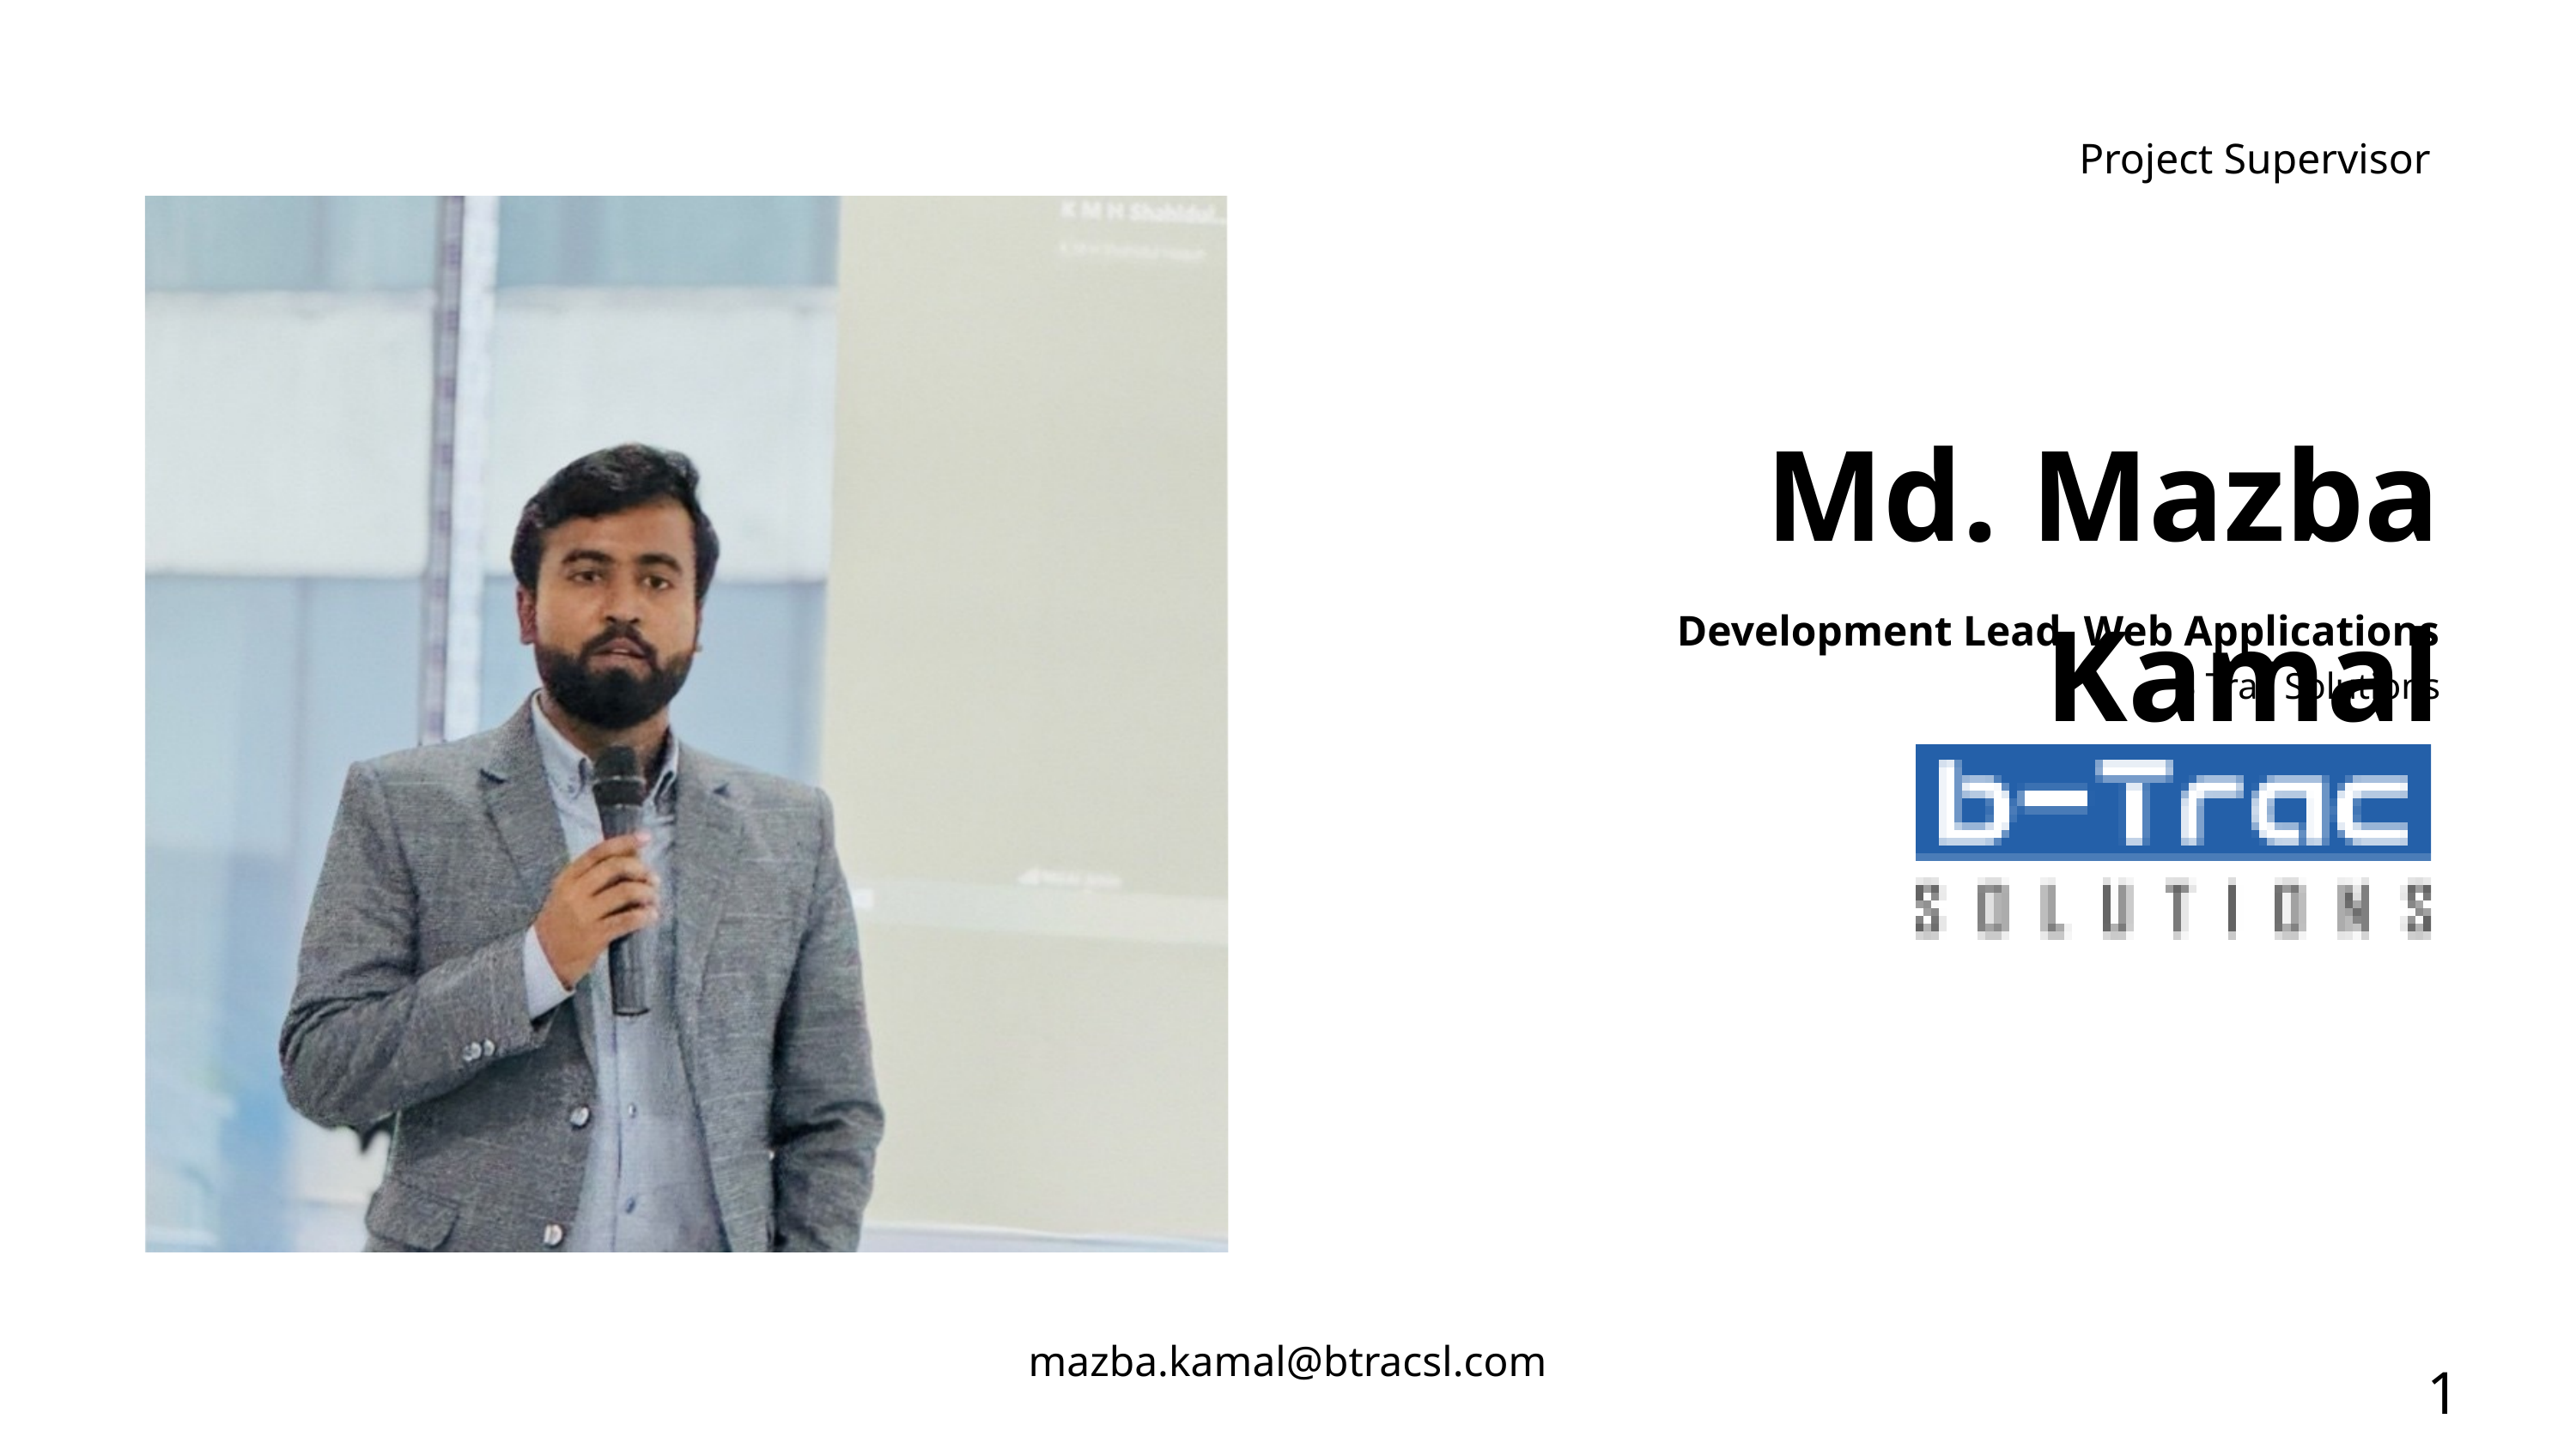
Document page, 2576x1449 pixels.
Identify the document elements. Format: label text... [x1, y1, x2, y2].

text_box mazba.kamal@btracsl.com [969, 1315, 1607, 1385]
text_box Development Lead, Web Applications [1675, 585, 2441, 655]
text_box Md. Mazba Kamal [1344, 385, 2441, 747]
picture [144, 196, 1229, 1253]
text_box 11 [2418, 1343, 2469, 1449]
text_box [1916, 744, 2432, 940]
text_box Project Supervisor [1795, 112, 2432, 182]
text_box B Trac Solutions [1564, 646, 2441, 706]
